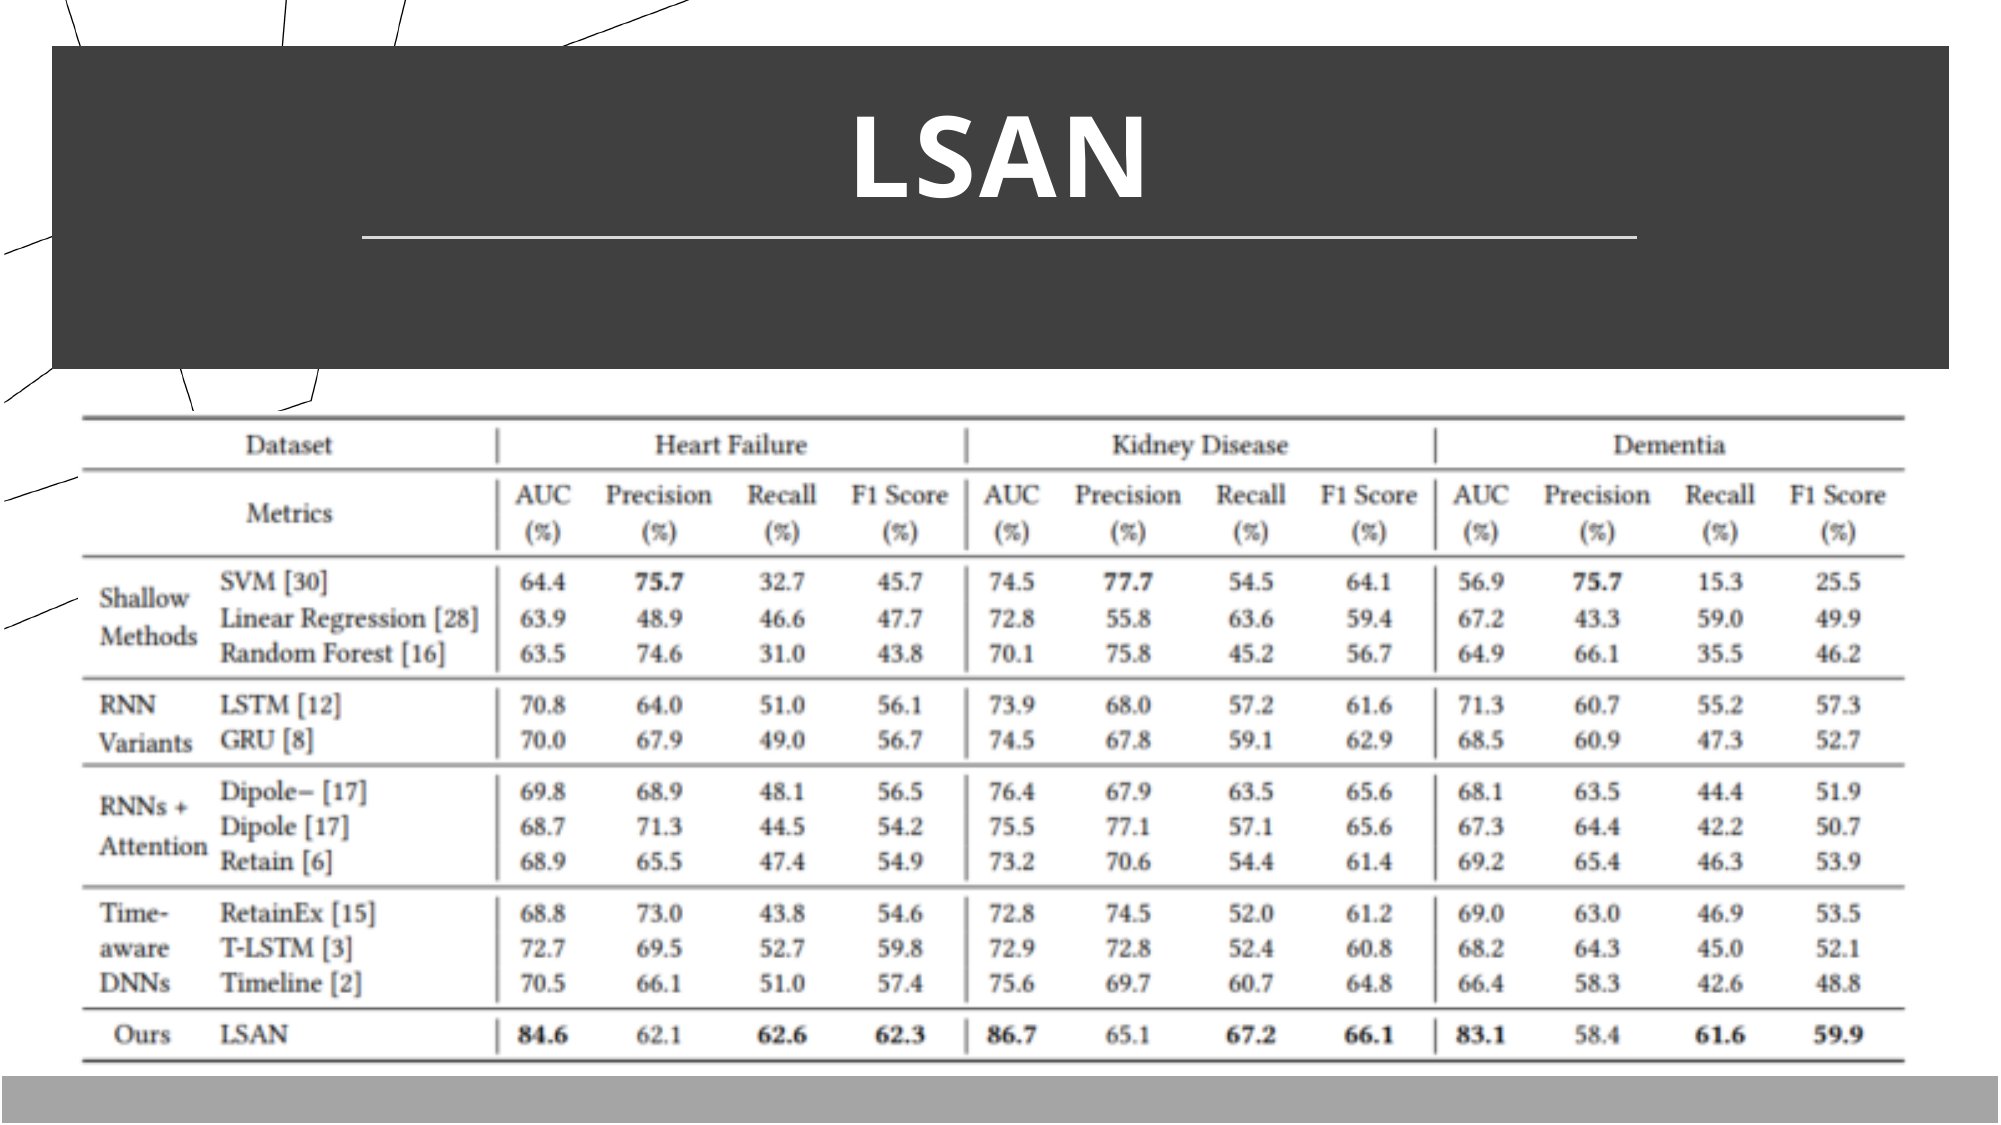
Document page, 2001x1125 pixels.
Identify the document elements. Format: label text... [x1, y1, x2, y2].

title LSAN [86, 76, 1914, 230]
text_box [0, 1073, 2000, 1125]
text_box [61, 55, 1939, 360]
picture [4, 0, 1913, 1068]
